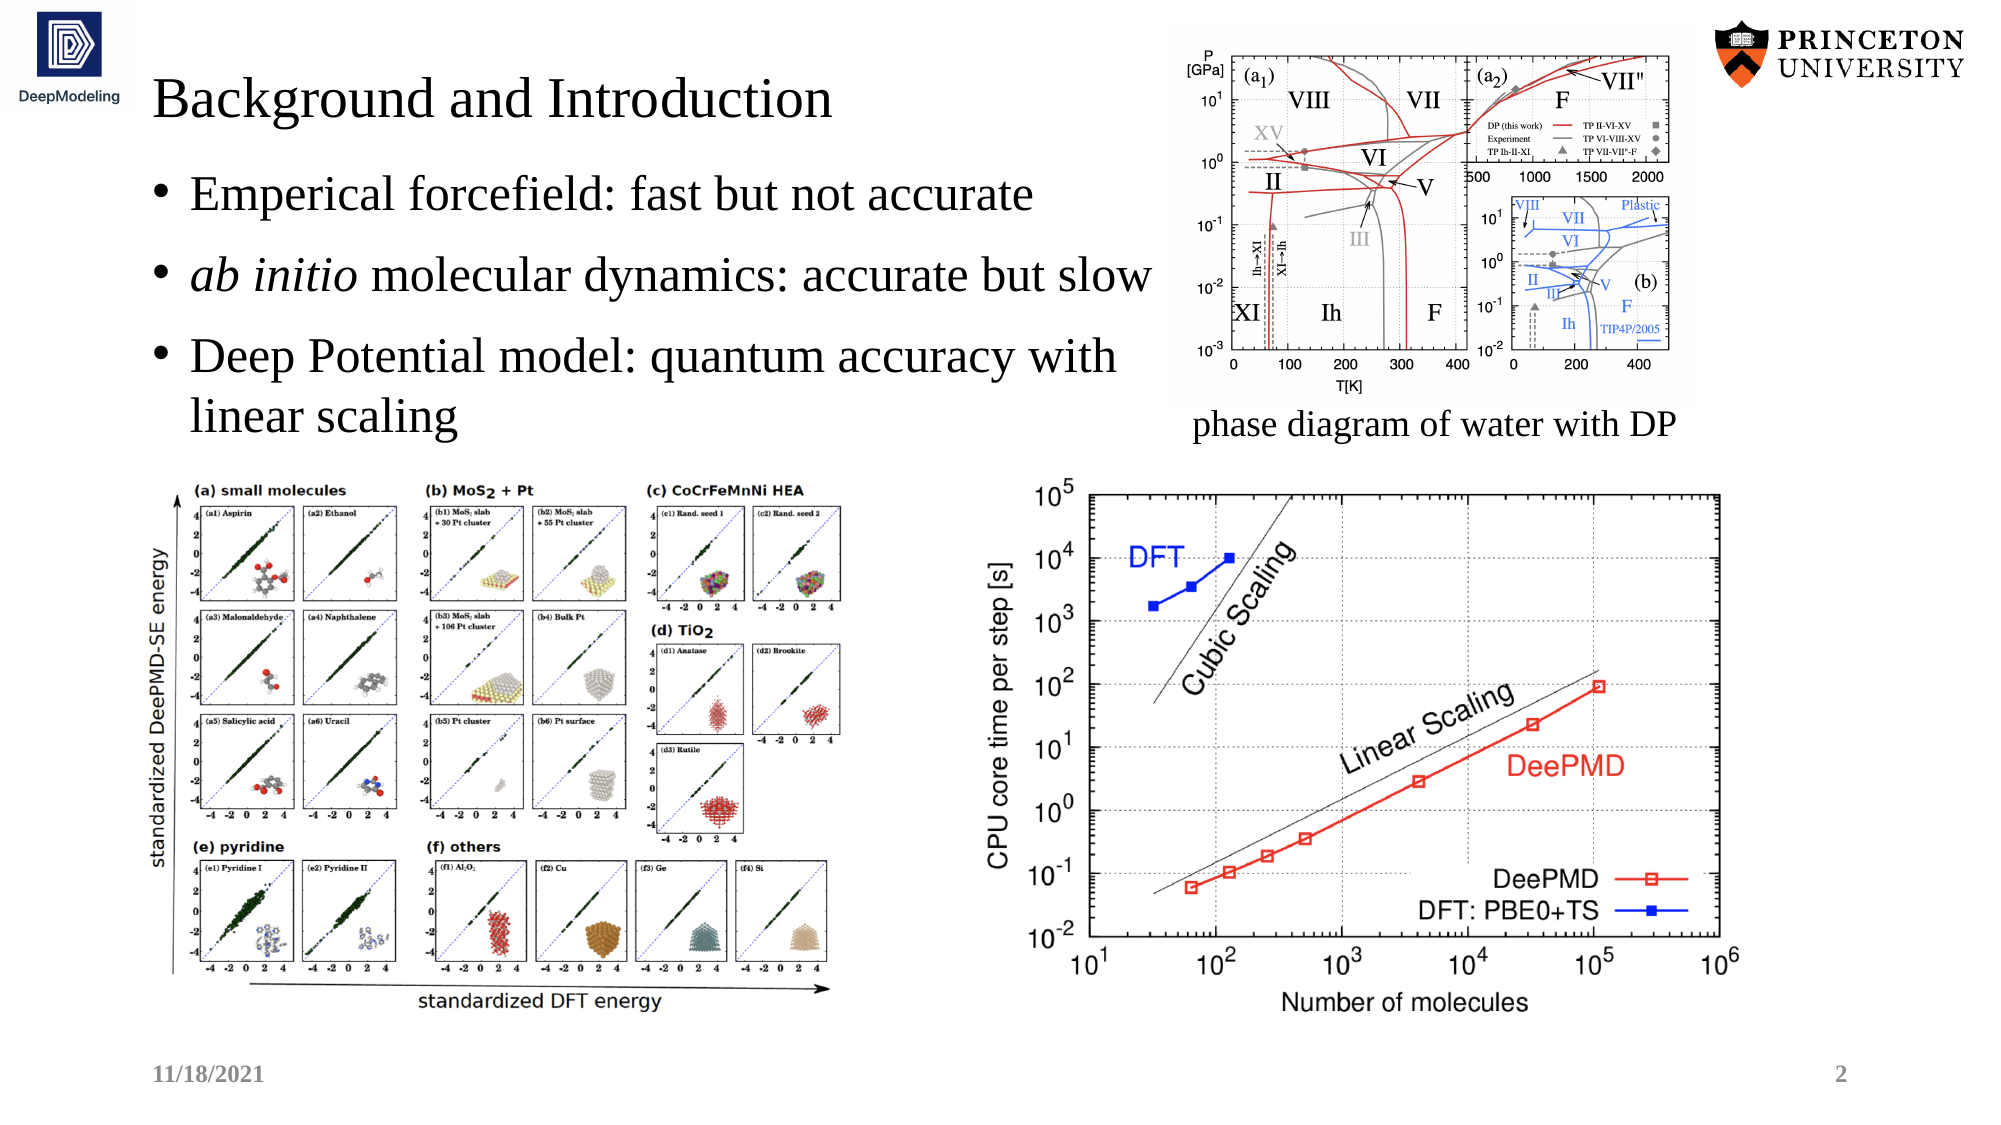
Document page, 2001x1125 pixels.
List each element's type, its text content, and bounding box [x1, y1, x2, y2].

text_box phase diagram of water with DP [1168, 408, 1702, 451]
slide_number 2 [1412, 1042, 1863, 1103]
picture [1168, 0, 2000, 408]
title Background and Introduction [1702, 59, 1863, 138]
picture [137, 470, 876, 1029]
picture [973, 470, 1783, 1028]
title Background and Introduction [137, 59, 1168, 138]
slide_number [137, 1042, 588, 1103]
list Emperical forcefield: fast but not accurate ab initio molecular dynamics: accurate but slow Deep Potential model: quantum accuracy with linear scaling [137, 152, 1169, 1014]
picture [0, 0, 138, 112]
